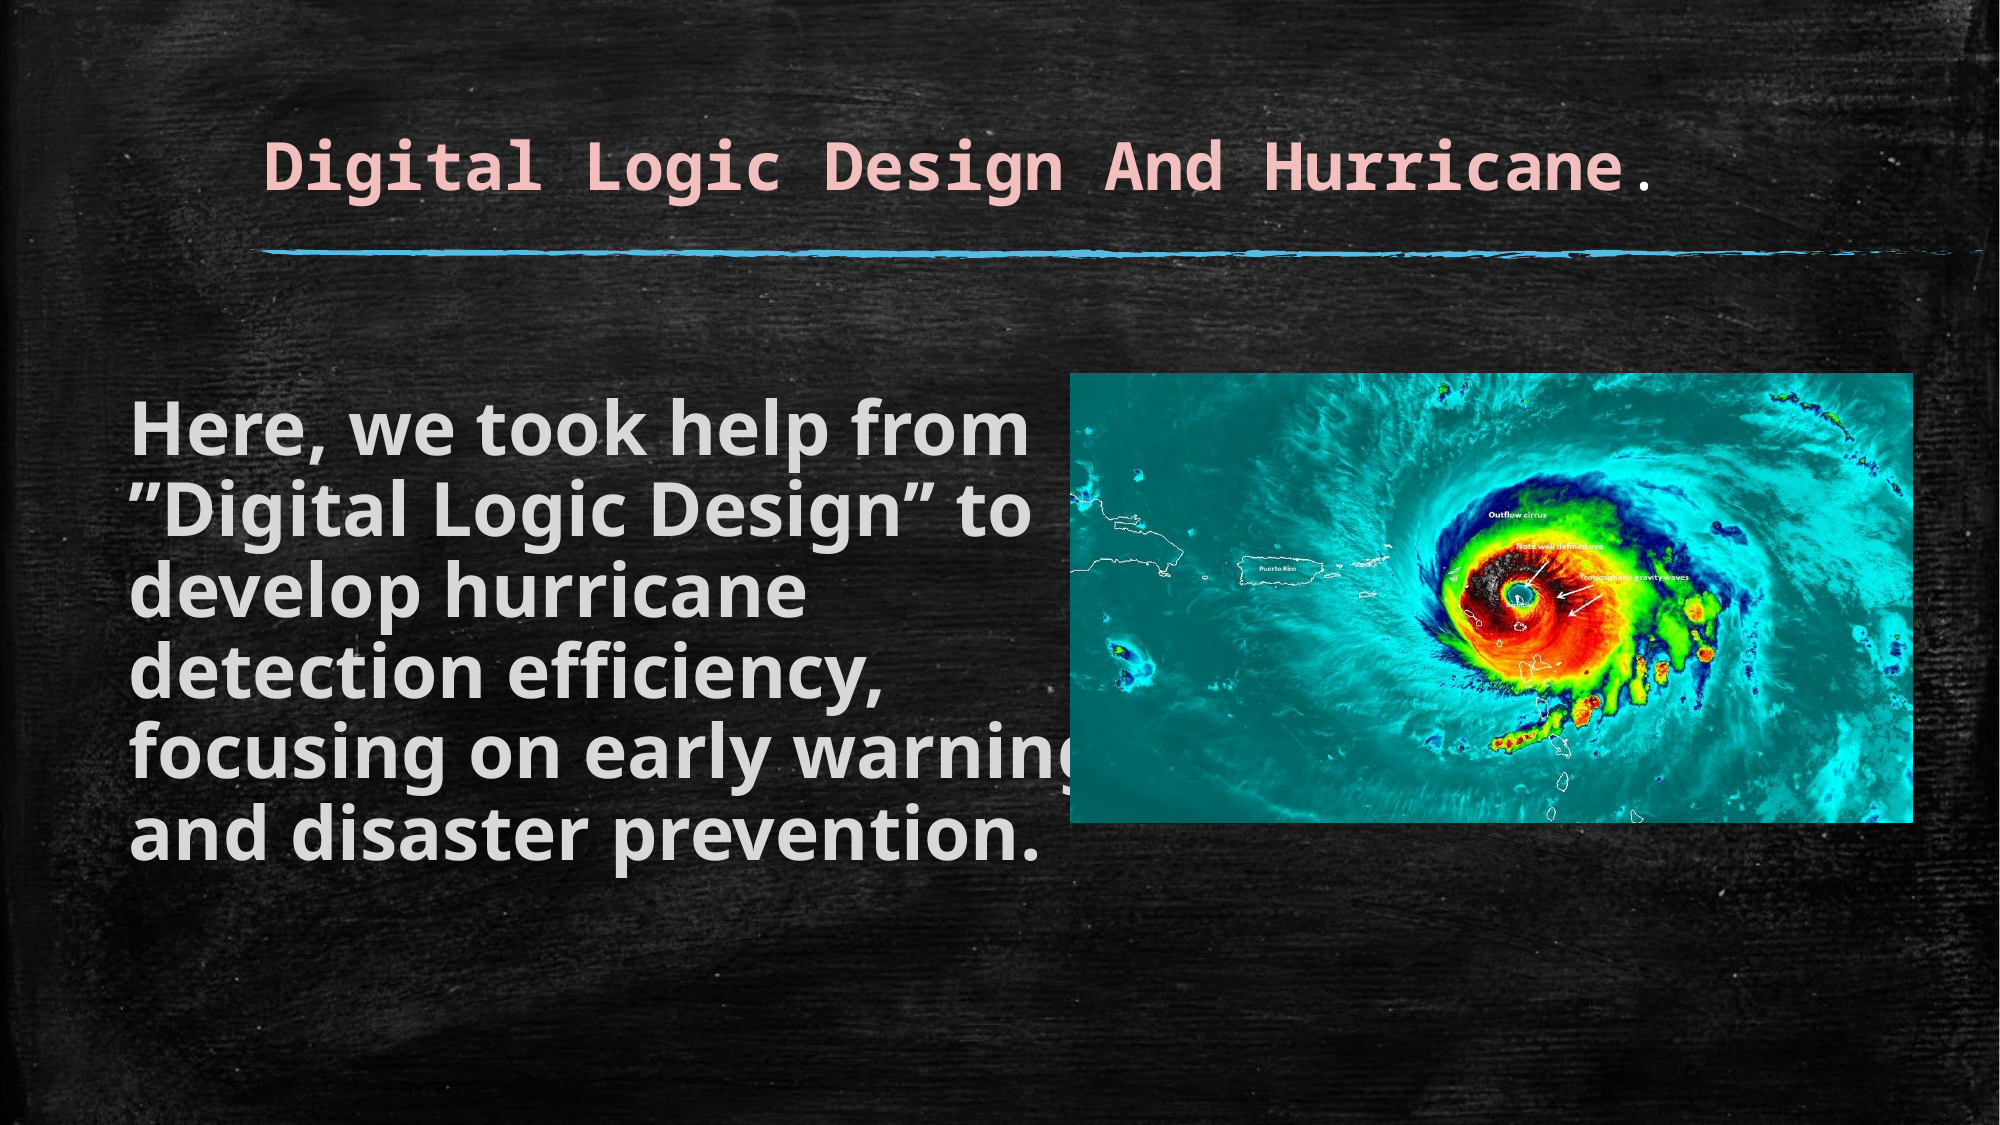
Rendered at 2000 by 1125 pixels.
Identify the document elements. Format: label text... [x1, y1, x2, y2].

list Here, we took help from ’’Digital Logic Design’’ to develop hurricane detection efficiency, focusing on early warning and disaster prevention. [113, 297, 1166, 970]
picture [0, 0, 2000, 1125]
title Digital Logic Design And Hurricane. [249, 45, 1750, 213]
